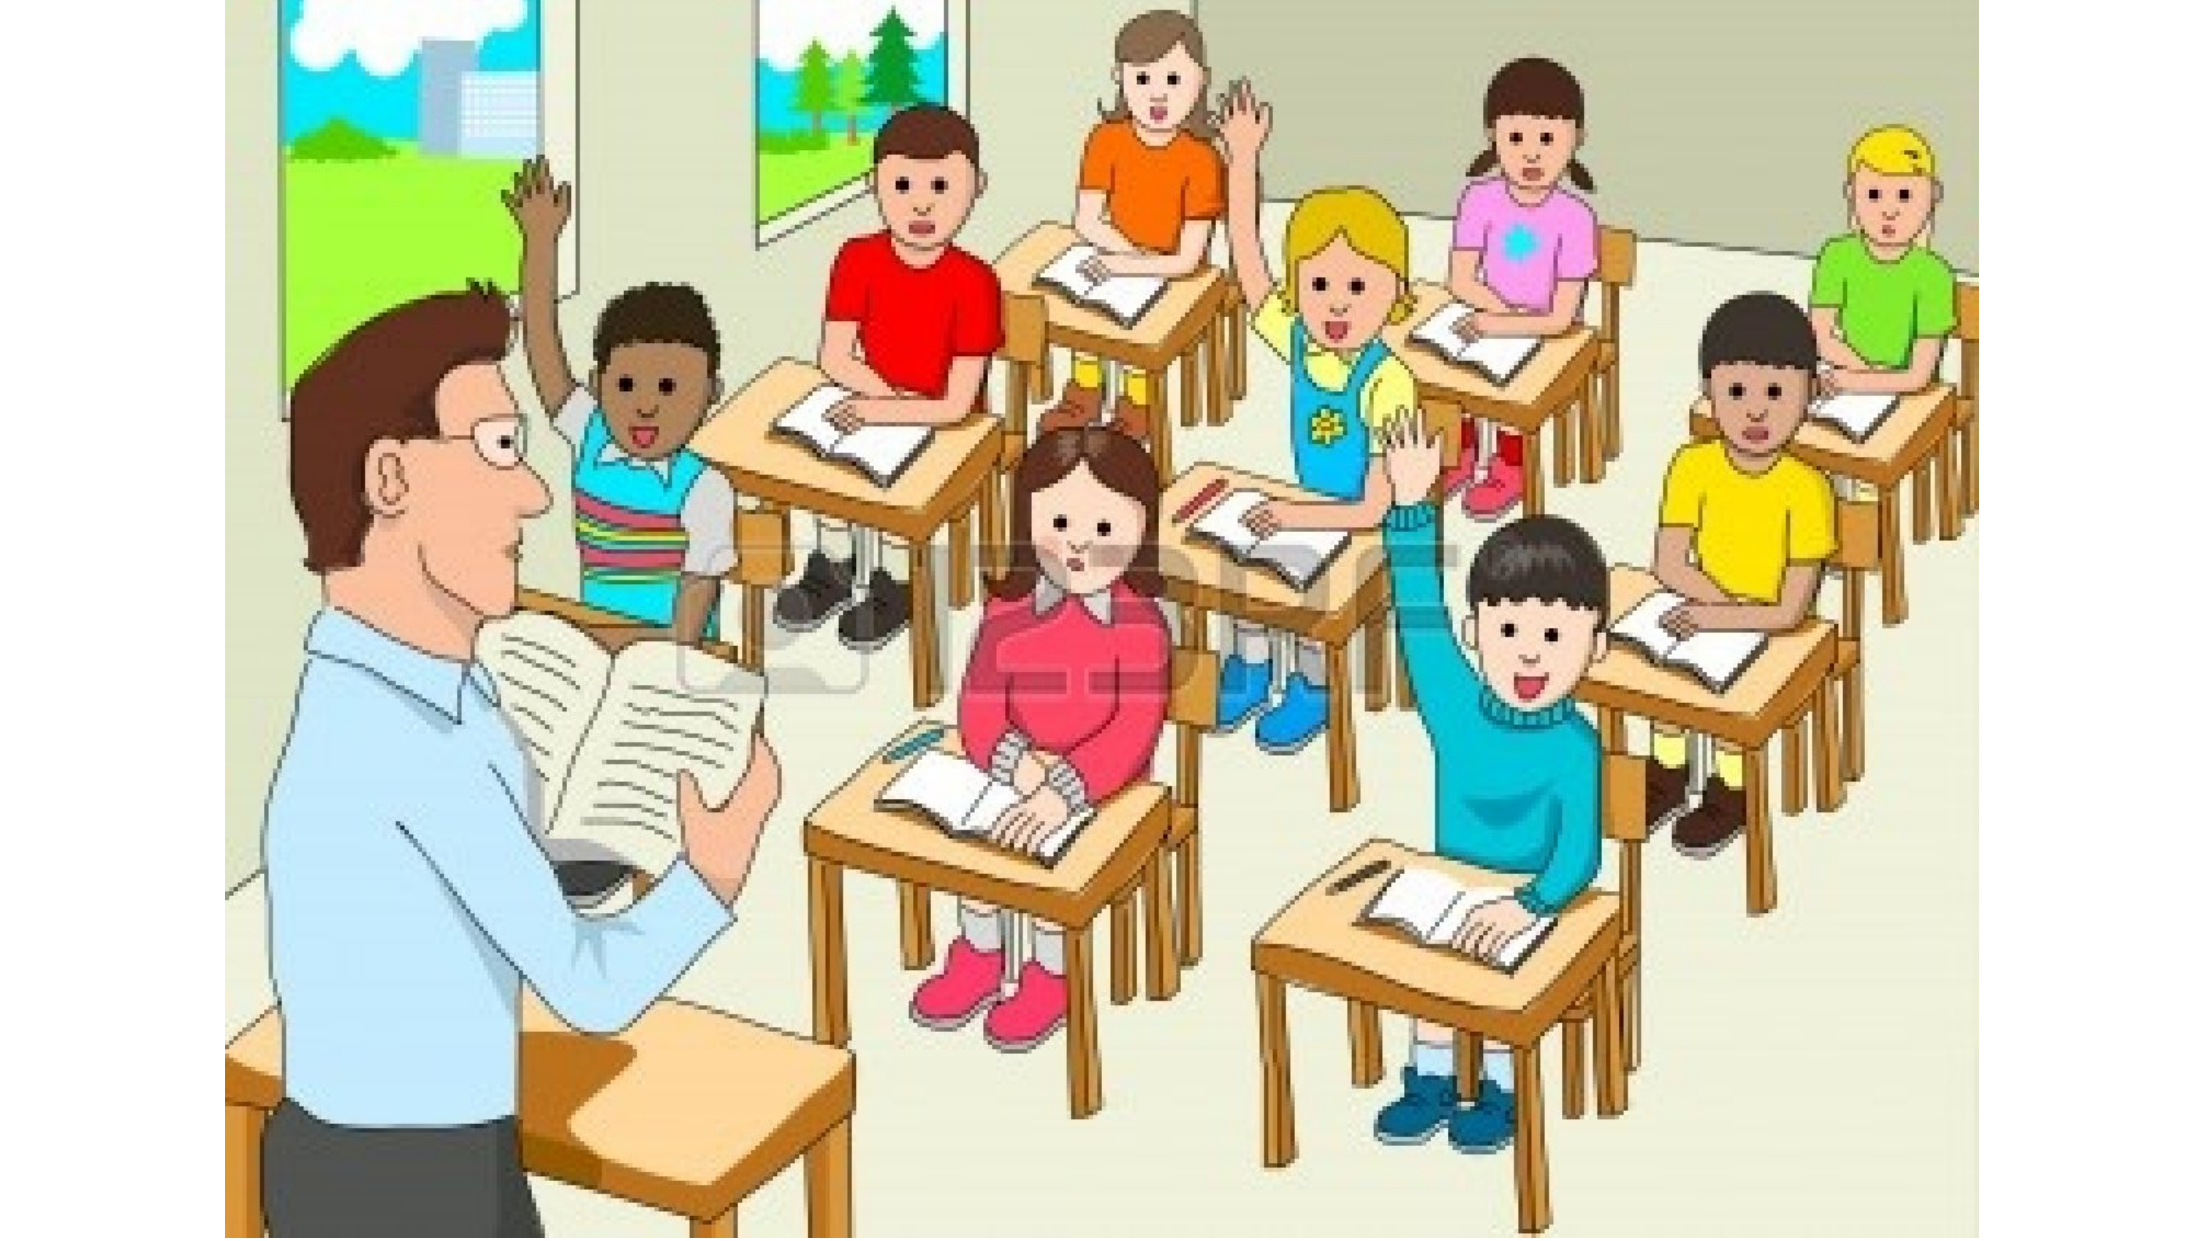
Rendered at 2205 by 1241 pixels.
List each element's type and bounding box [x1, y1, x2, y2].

picture [225, 0, 1979, 1238]
